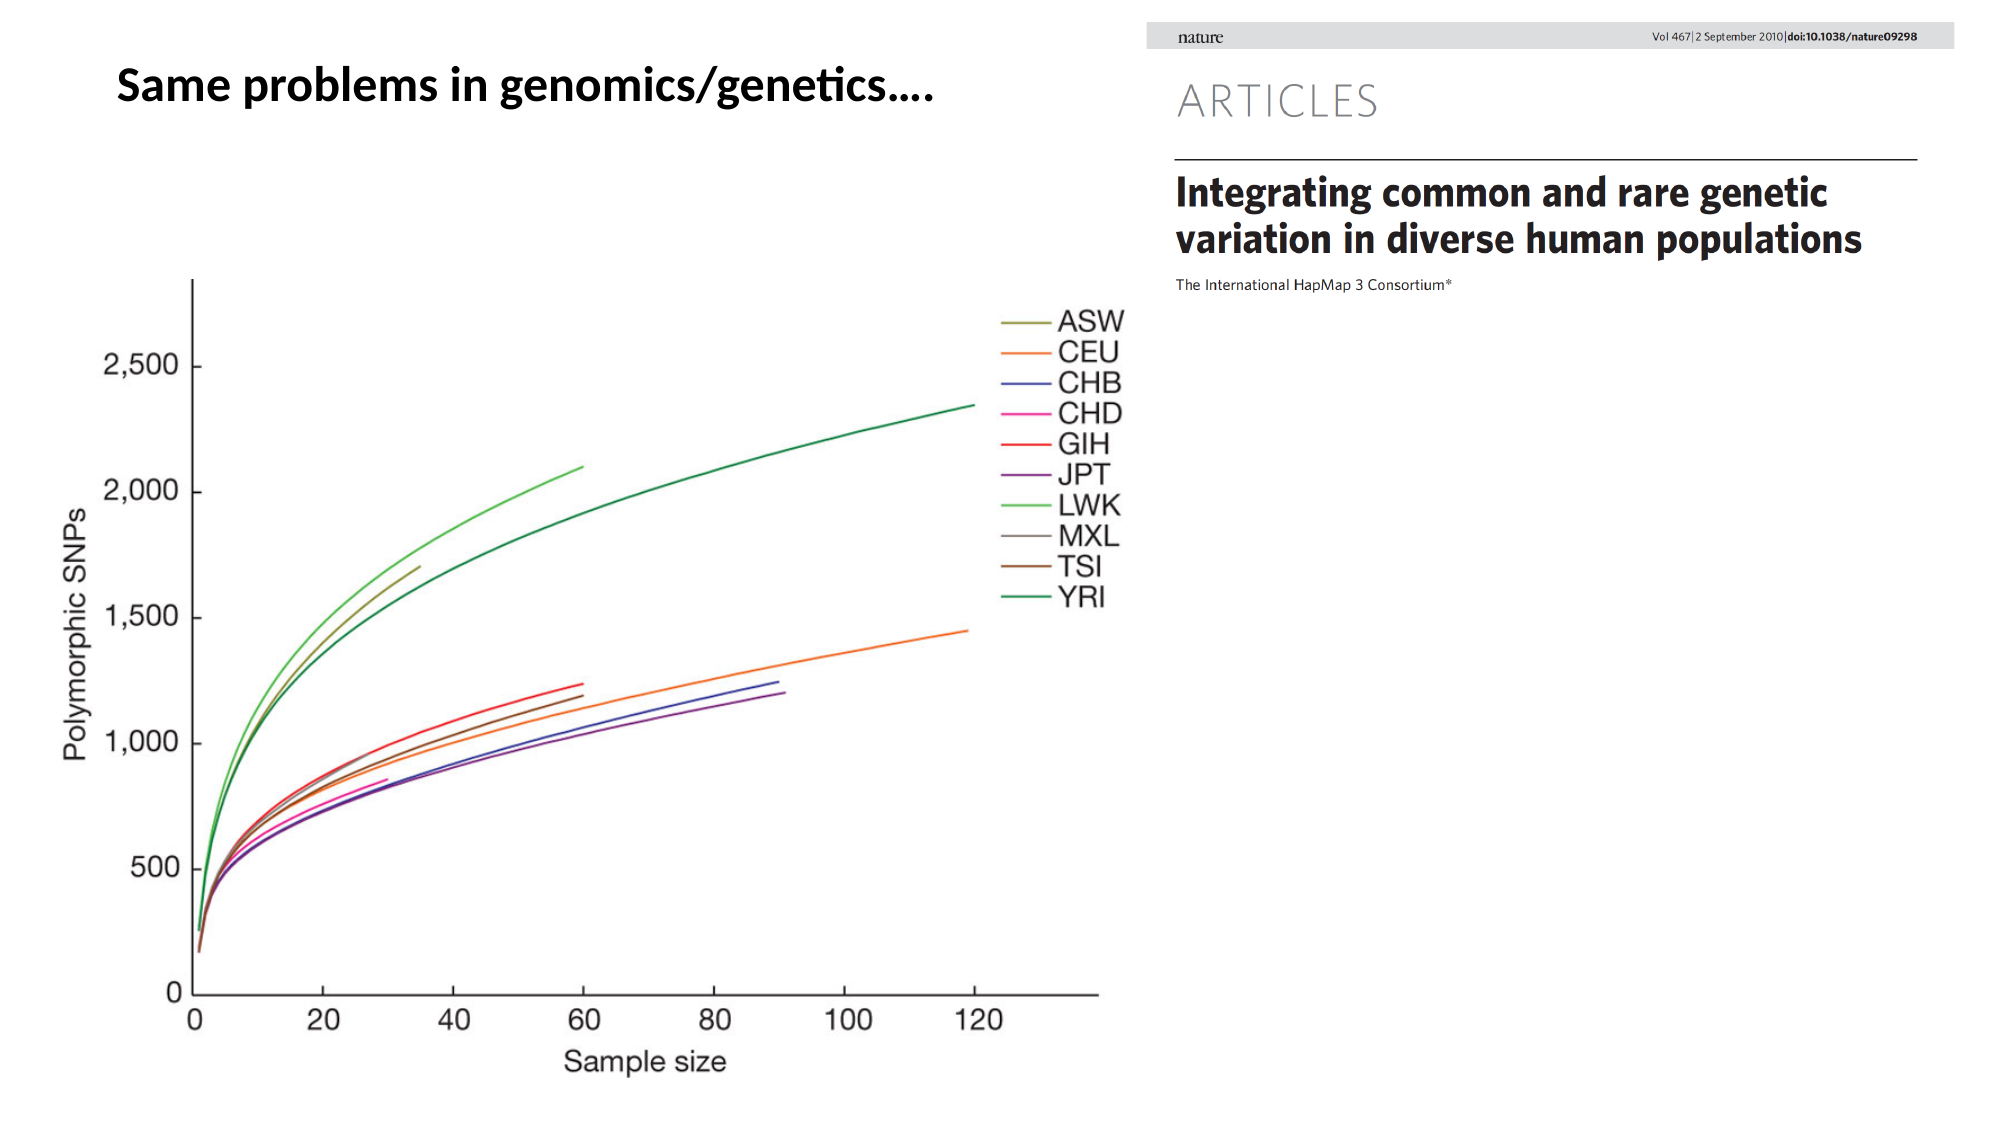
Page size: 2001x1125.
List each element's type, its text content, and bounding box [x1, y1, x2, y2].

picture [1146, 21, 1955, 309]
picture [60, 279, 1125, 1078]
text_box Same problems in genomics/genetics…. [102, 44, 951, 119]
